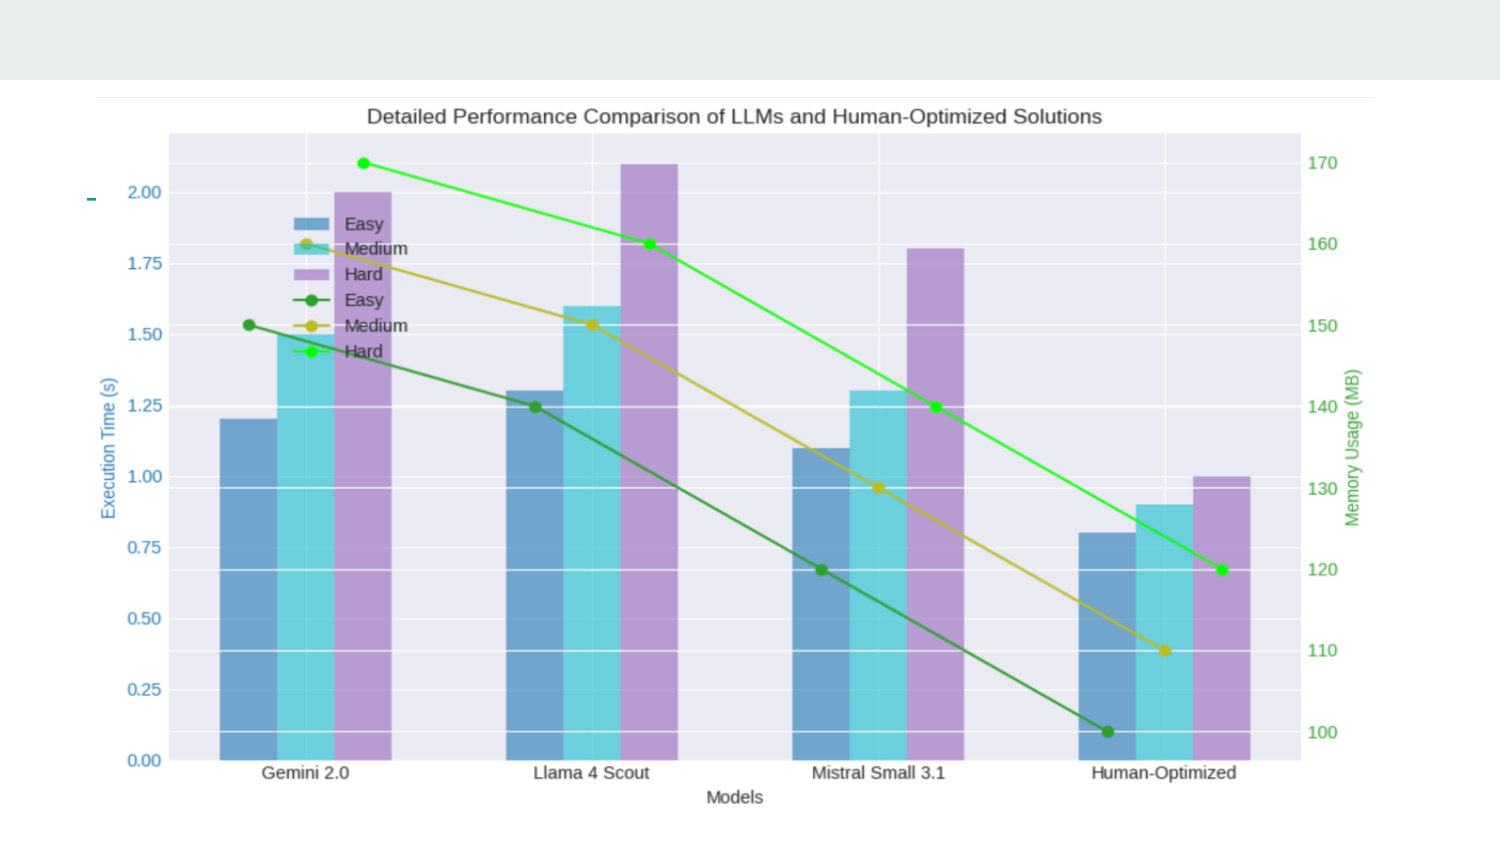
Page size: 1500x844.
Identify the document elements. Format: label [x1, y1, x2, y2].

picture [95, 97, 1376, 815]
